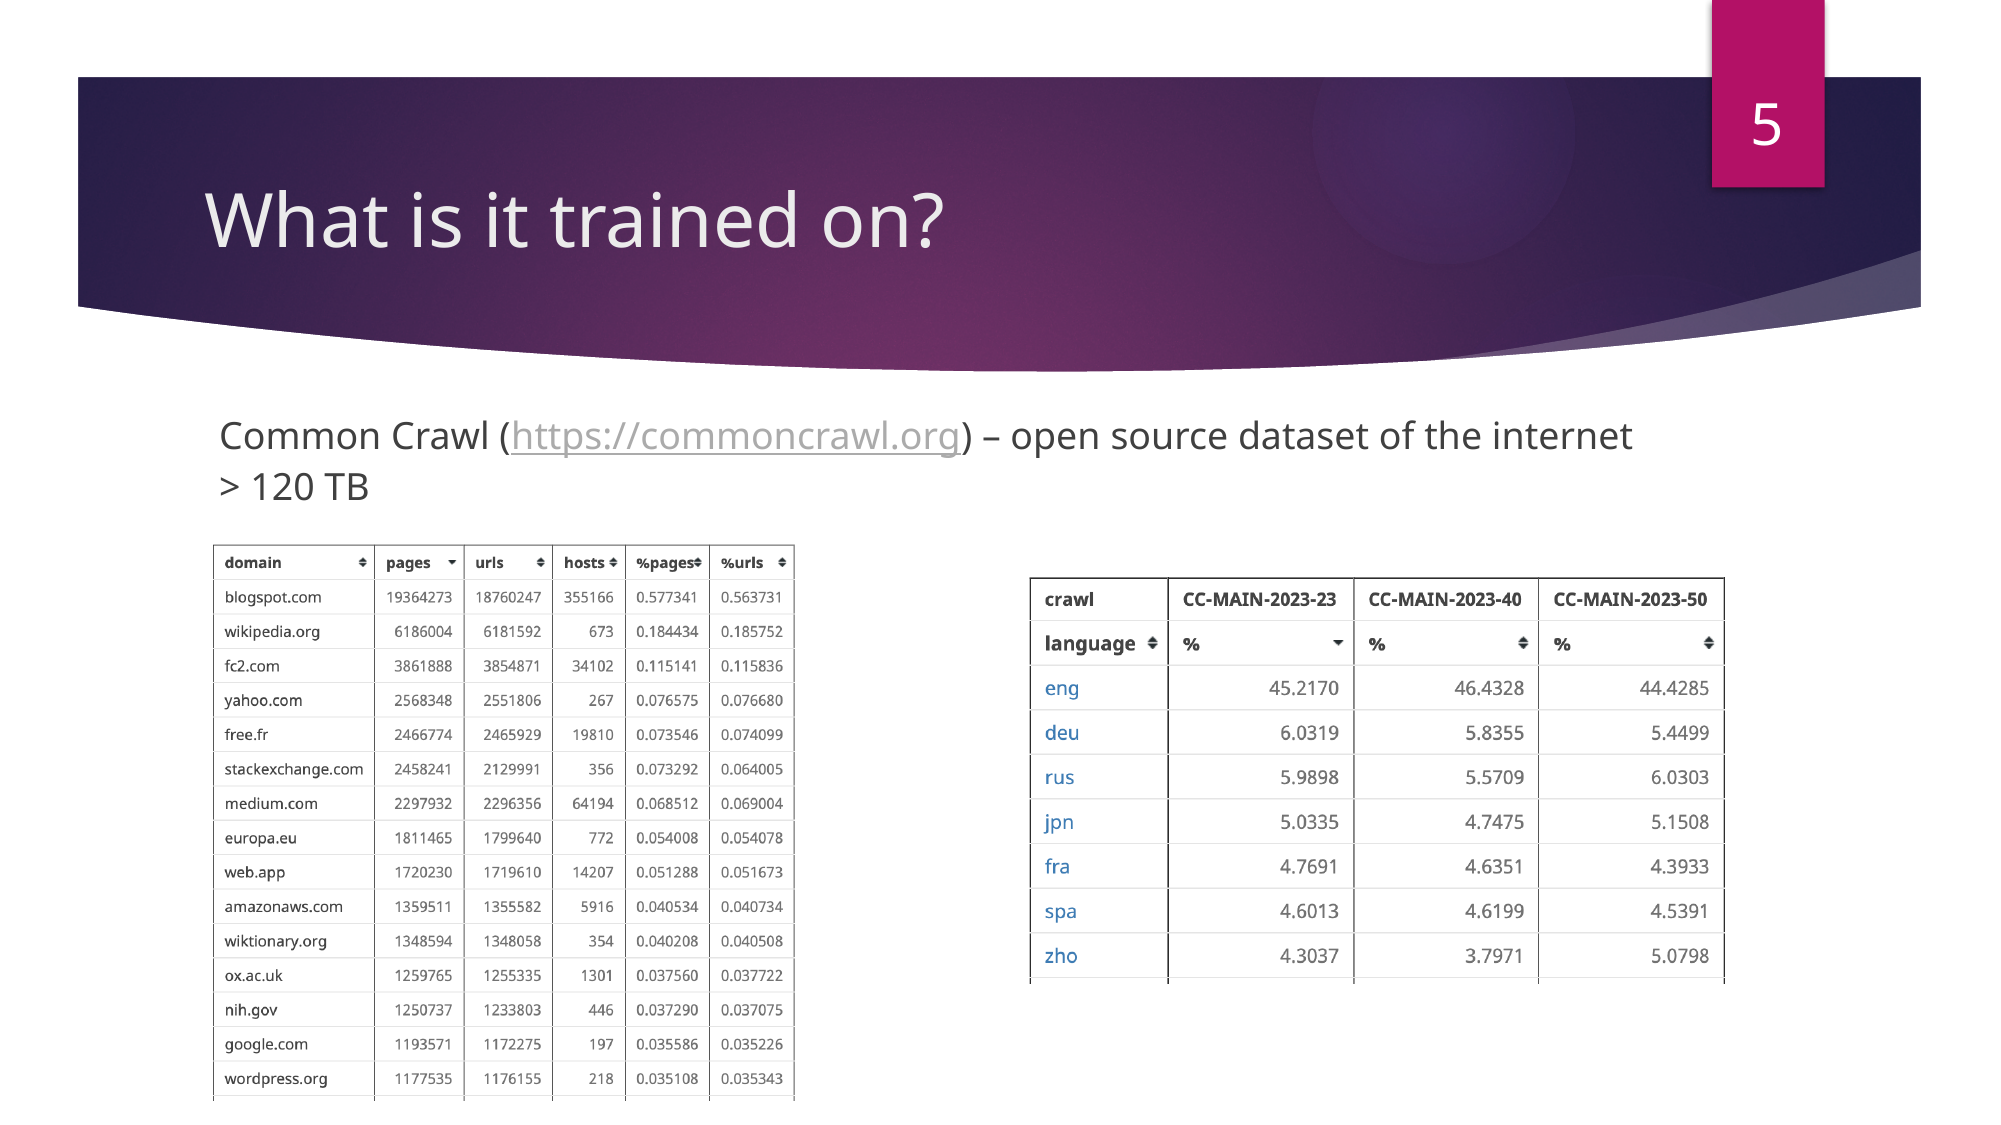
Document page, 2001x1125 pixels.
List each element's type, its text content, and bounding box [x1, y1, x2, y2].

title What is it trained on? [189, 159, 1627, 276]
slide_number 5 [1698, 48, 1836, 175]
list Common Crawl (https://commoncrawl.org) – open source dataset of the internet > 120 TB [204, 404, 1652, 966]
picture [203, 540, 803, 1102]
picture [1014, 563, 1734, 984]
